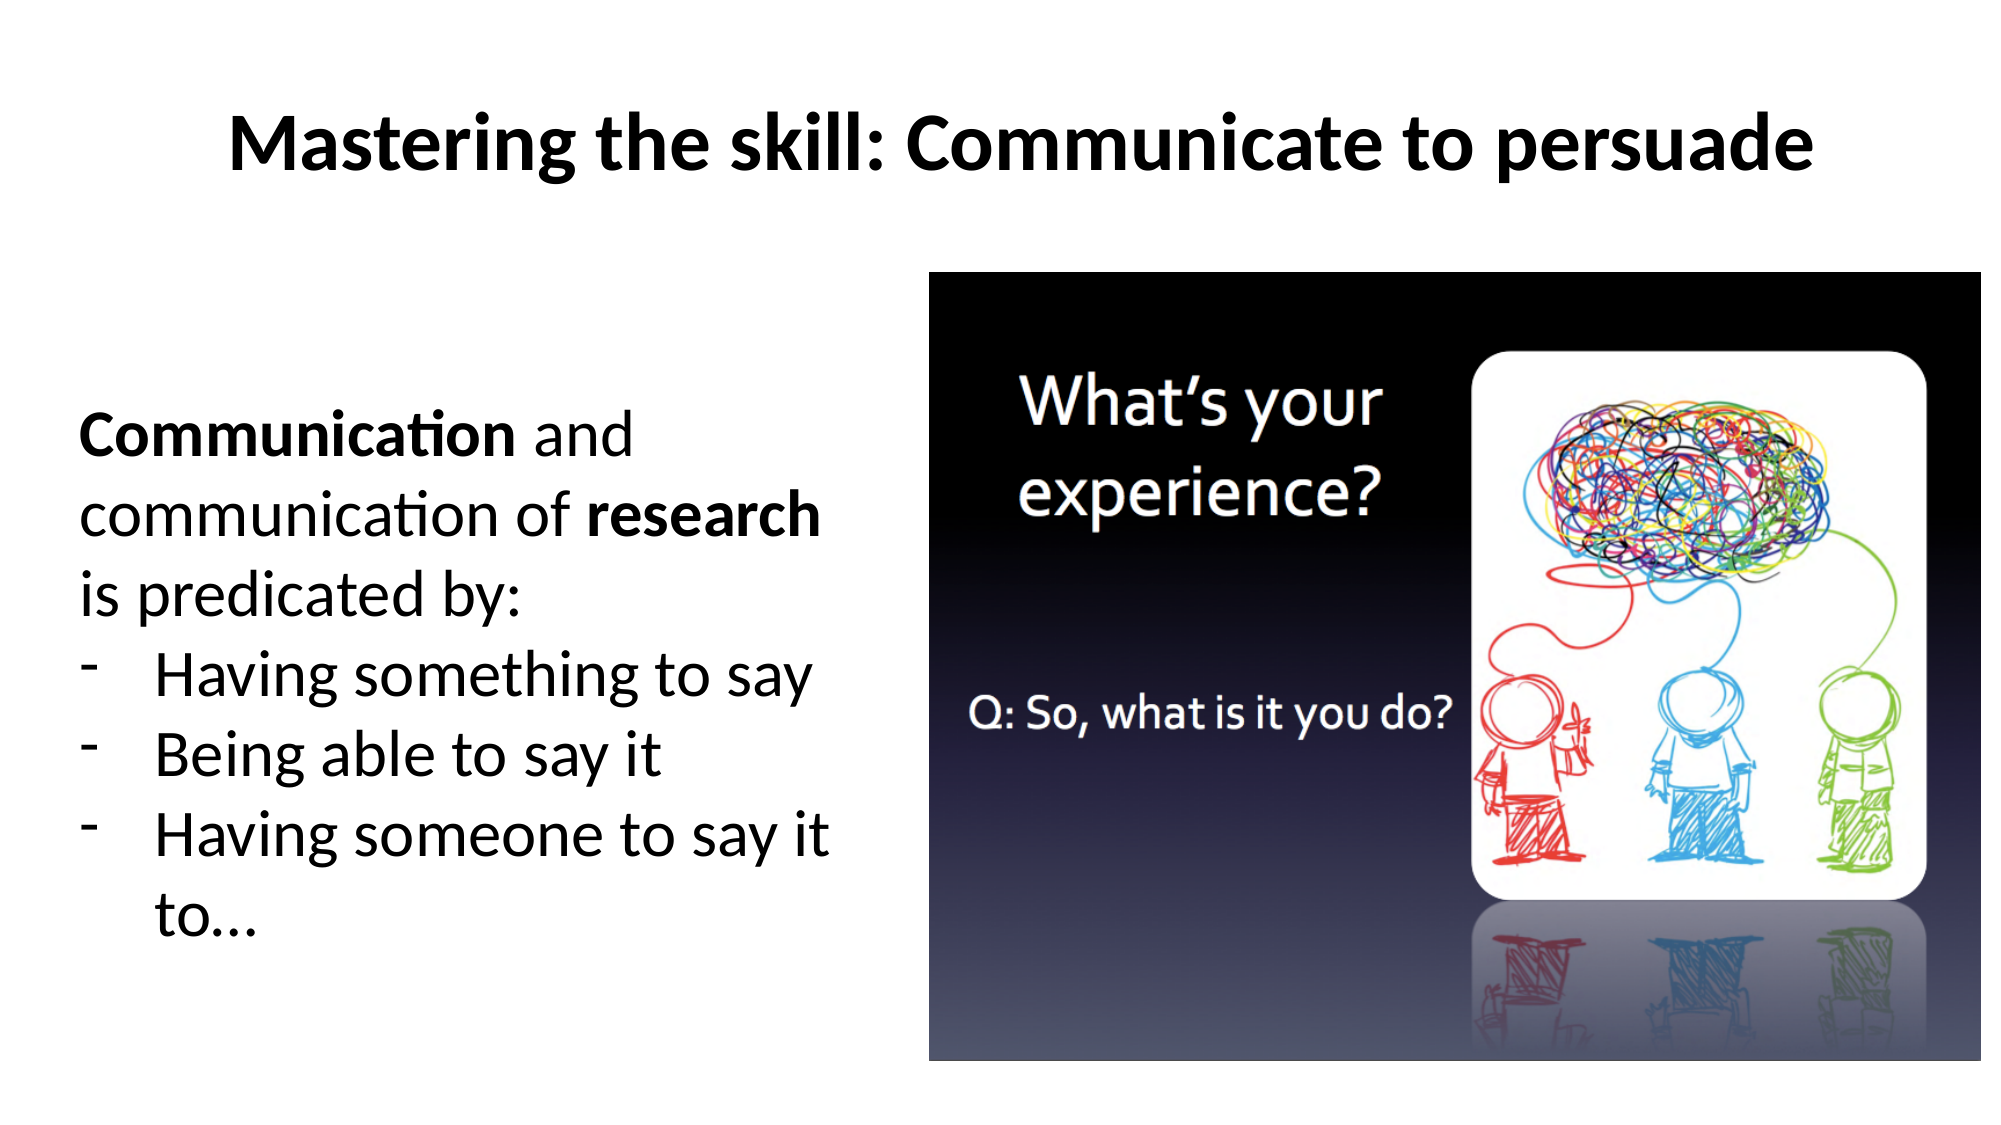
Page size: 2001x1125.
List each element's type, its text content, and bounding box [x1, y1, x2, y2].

picture [929, 272, 1981, 1061]
text_box Mastering the skill: Communicate to persuade [212, 79, 1850, 196]
text_box Communication and communication of research is predicated by: Having something to say Being able to say it Having someone to say it to… [64, 382, 893, 1125]
